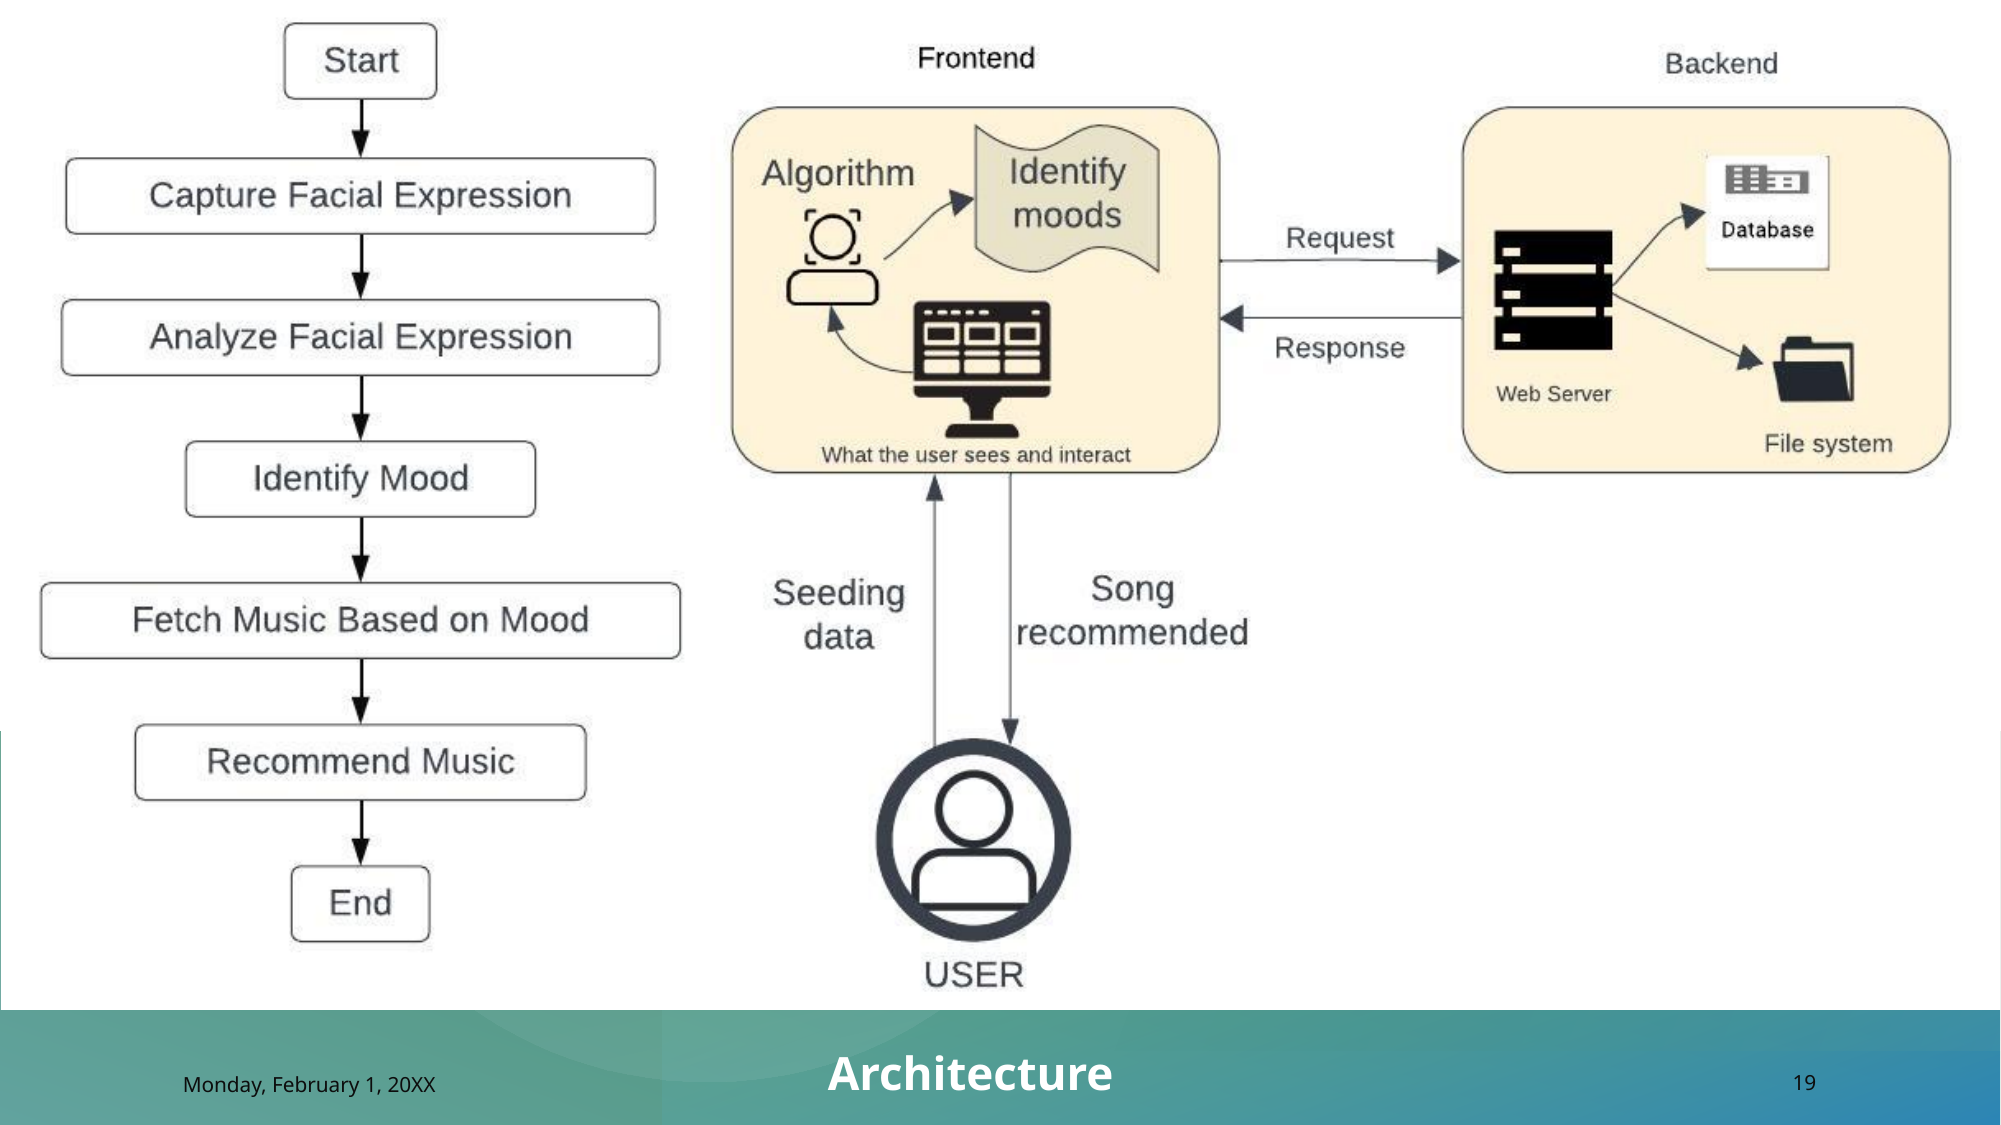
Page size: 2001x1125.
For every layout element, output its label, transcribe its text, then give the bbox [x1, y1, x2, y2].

subtitle Architecture [189, 1043, 1740, 1120]
picture [0, 13, 2001, 1010]
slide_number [168, 1061, 522, 1107]
slide_number 19 [1777, 1061, 1938, 1107]
